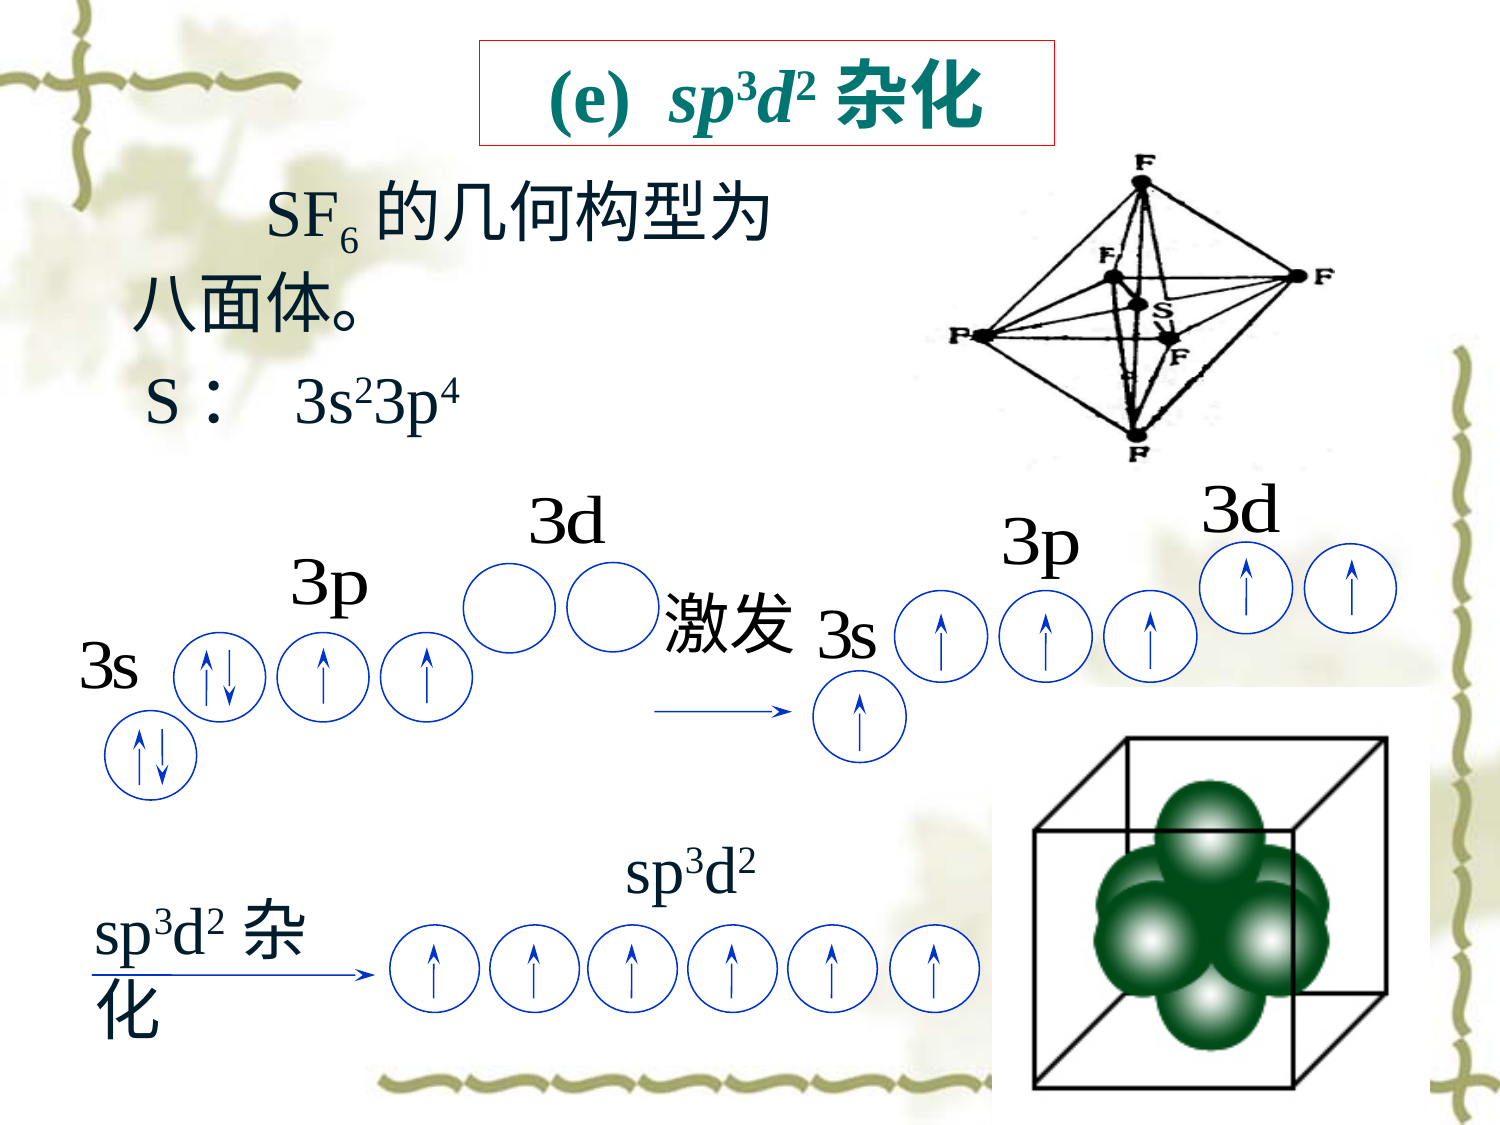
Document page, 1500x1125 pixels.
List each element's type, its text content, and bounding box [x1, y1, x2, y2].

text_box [389, 819, 980, 1013]
text_box SF6的几何构型为八面体。 [116, 162, 792, 349]
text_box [654, 582, 810, 671]
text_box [804, 462, 1397, 763]
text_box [79, 880, 380, 976]
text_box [659, 671, 798, 713]
picture [0, 0, 1500, 1125]
text_box (e) sp3d2杂化 [479, 40, 1055, 146]
text_box S： 3s23p4 [129, 349, 530, 445]
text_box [906, 150, 1335, 476]
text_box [66, 474, 659, 800]
